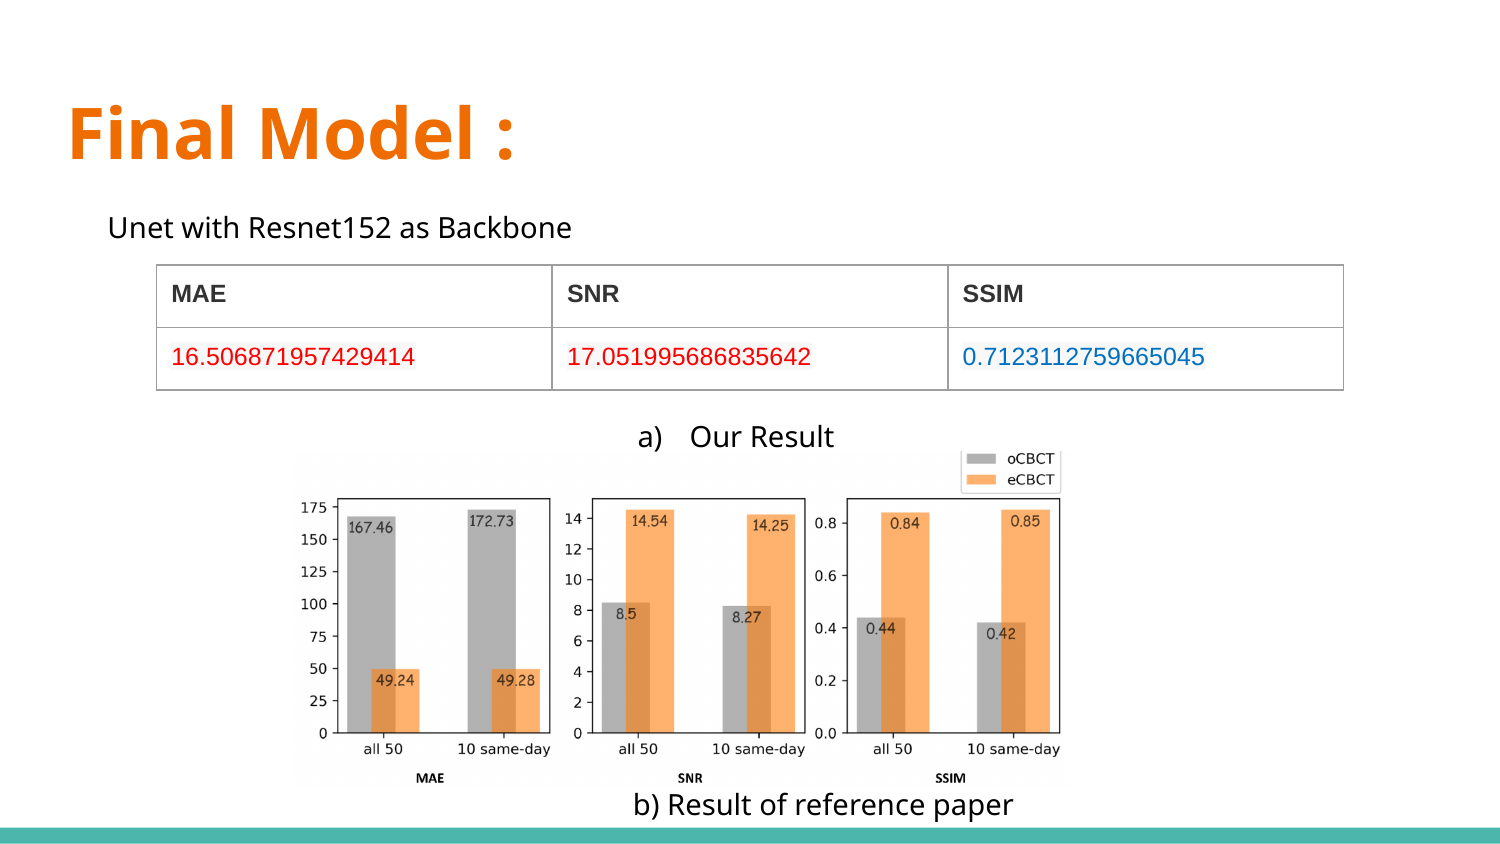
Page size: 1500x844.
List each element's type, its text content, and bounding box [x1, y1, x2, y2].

text_box b) Result of reference paper [618, 779, 1369, 829]
table_cell 0.7123112759665045 [949, 328, 1343, 389]
title Final Model : [51, 72, 1449, 189]
table_header MAE [157, 266, 551, 327]
table_cell 17.051995686835642 [553, 328, 947, 389]
table_cell 16.506871957429414 [157, 328, 551, 389]
text_box Unet with Resnet152 as Backbone [84, 194, 890, 260]
table_header SSIM [949, 266, 1343, 327]
picture [290, 450, 1070, 789]
table_header SNR [553, 266, 947, 327]
text_box Our Result [599, 402, 905, 449]
